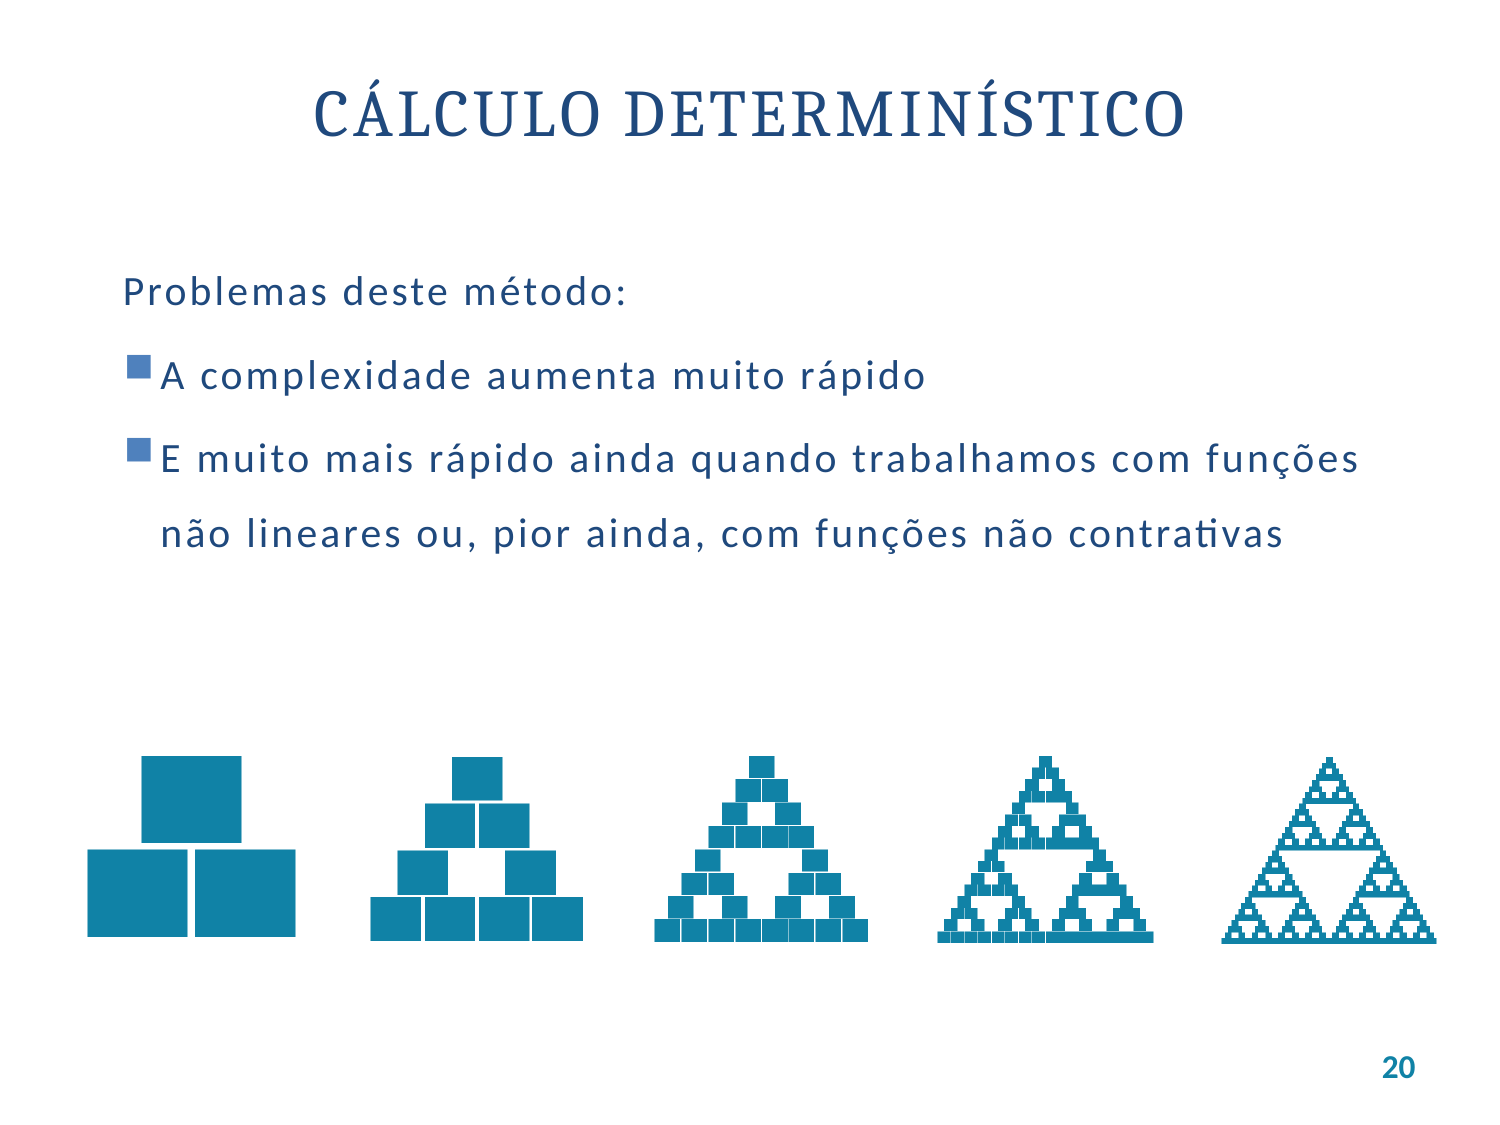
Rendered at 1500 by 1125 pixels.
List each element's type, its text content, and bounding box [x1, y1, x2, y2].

picture [52, 738, 1471, 1024]
list Problemas deste método: A complexidade aumenta muito rápido E muito mais rápido ainda quando trabalhamos com funções não lineares ou, pior ainda, com funções não contrativas [100, 231, 1400, 681]
title Cálculo determinístico [62, 58, 1438, 161]
slide_number 20 [1349, 1041, 1448, 1089]
